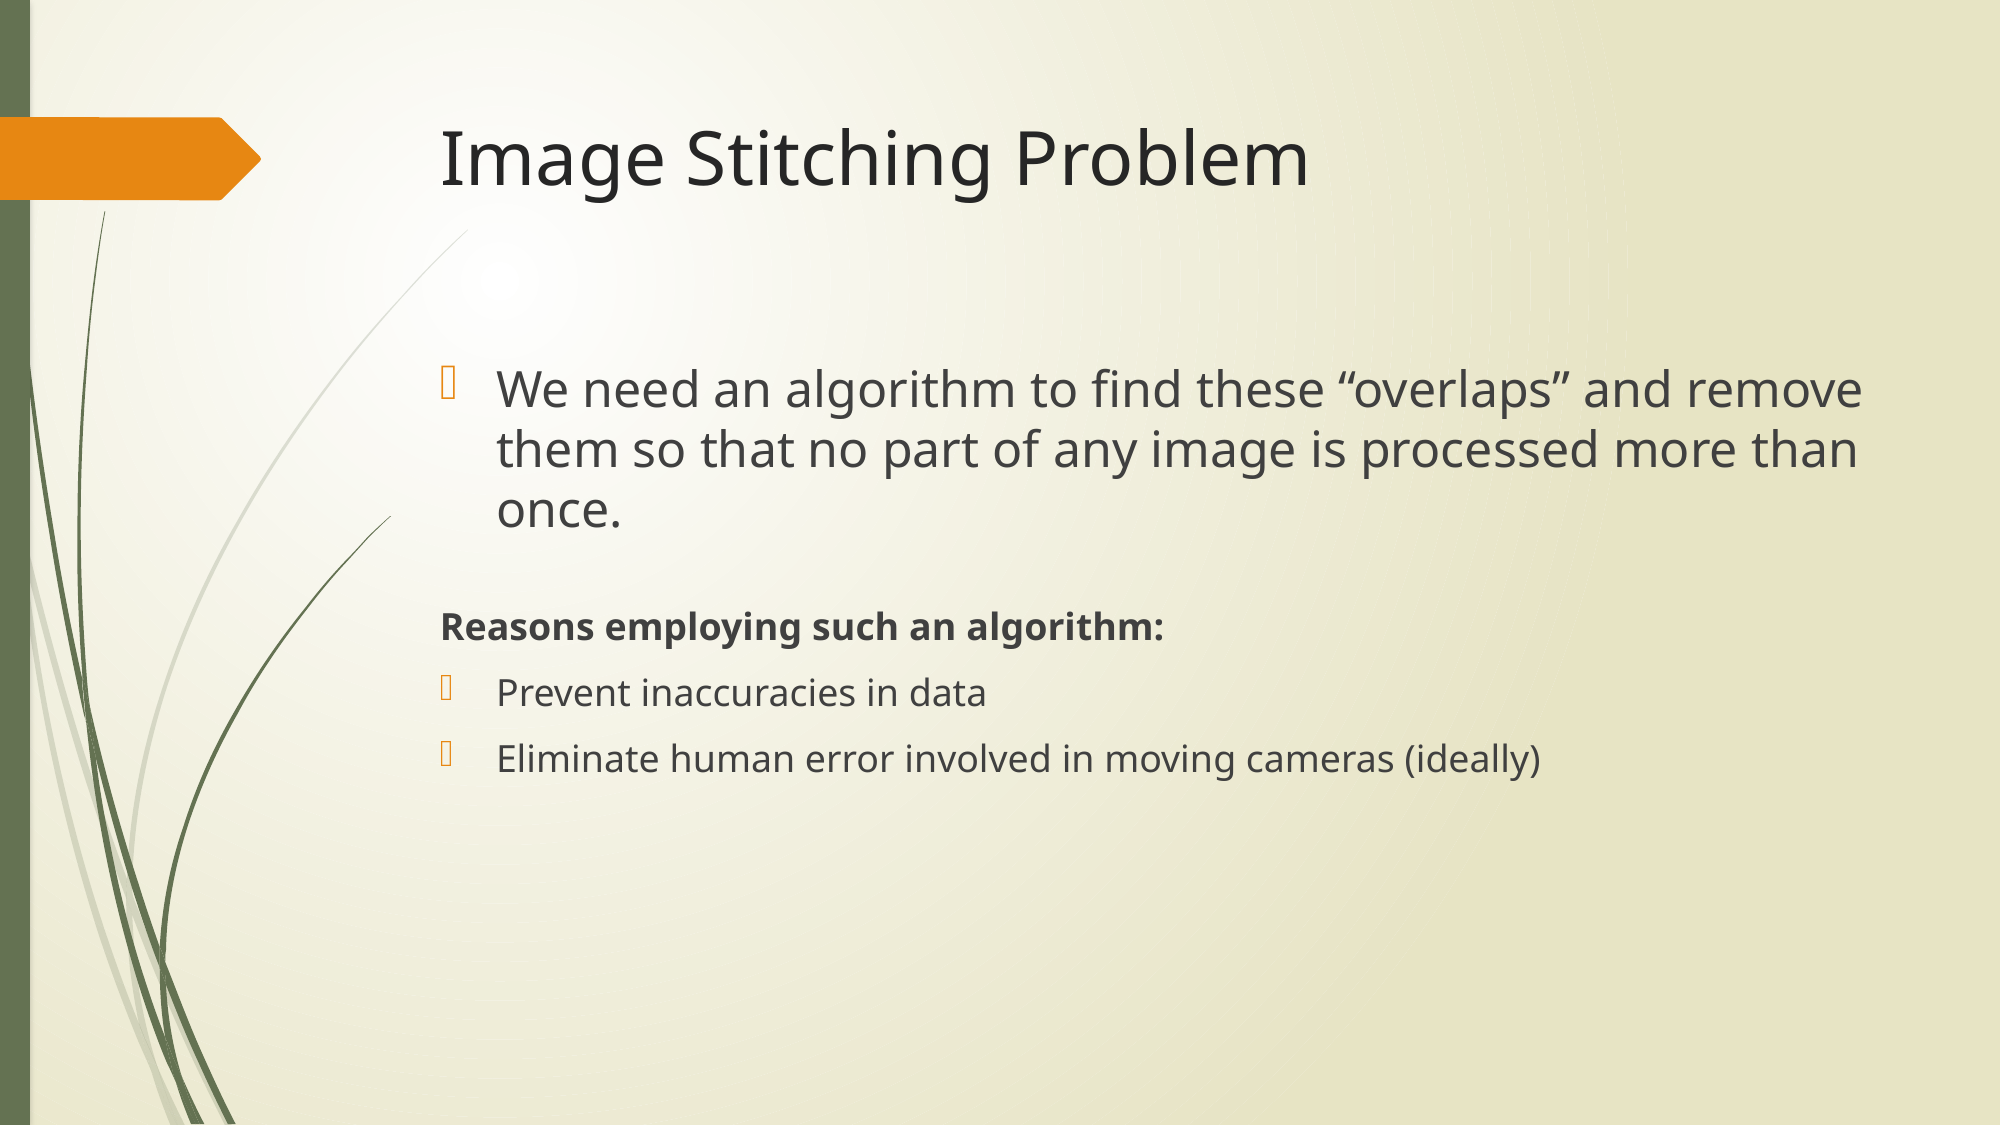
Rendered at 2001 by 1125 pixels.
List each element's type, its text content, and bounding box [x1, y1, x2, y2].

list We need an algorithm to find these “overlaps” and remove them so that no part of any image is processed more than once. Reasons employing such an algorithm: Prevent inaccuracies in data Eliminate human error involved in moving cameras (ideally) [424, 350, 1888, 970]
title Image Stitching Problem [425, 102, 1888, 313]
